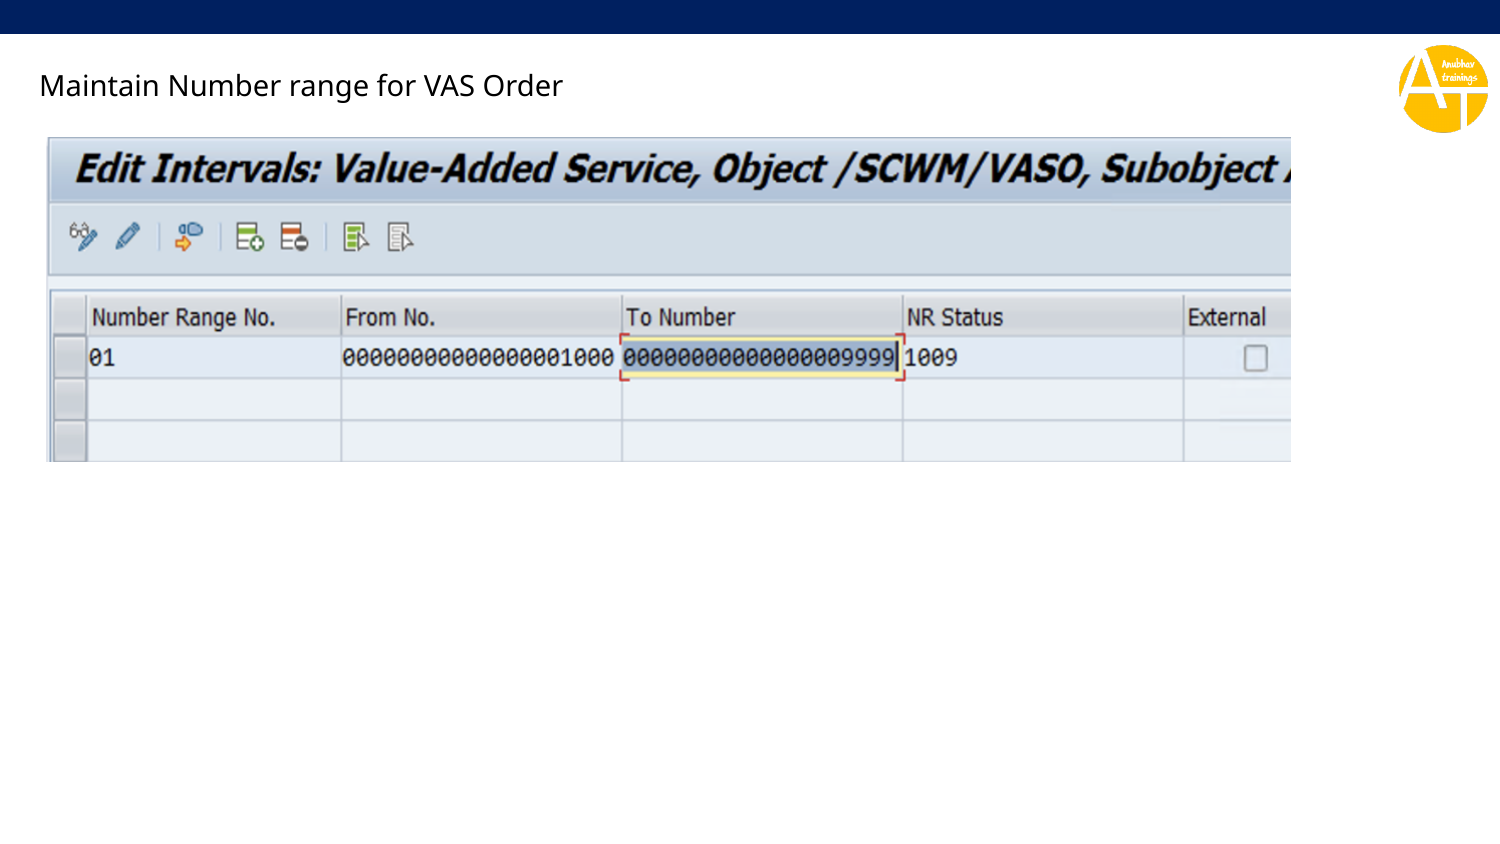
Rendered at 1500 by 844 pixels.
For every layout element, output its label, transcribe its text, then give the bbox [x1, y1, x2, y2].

picture [45, 137, 1291, 462]
text_box Maintain Number range for VAS Order [24, 49, 800, 118]
picture [1390, 39, 1493, 140]
